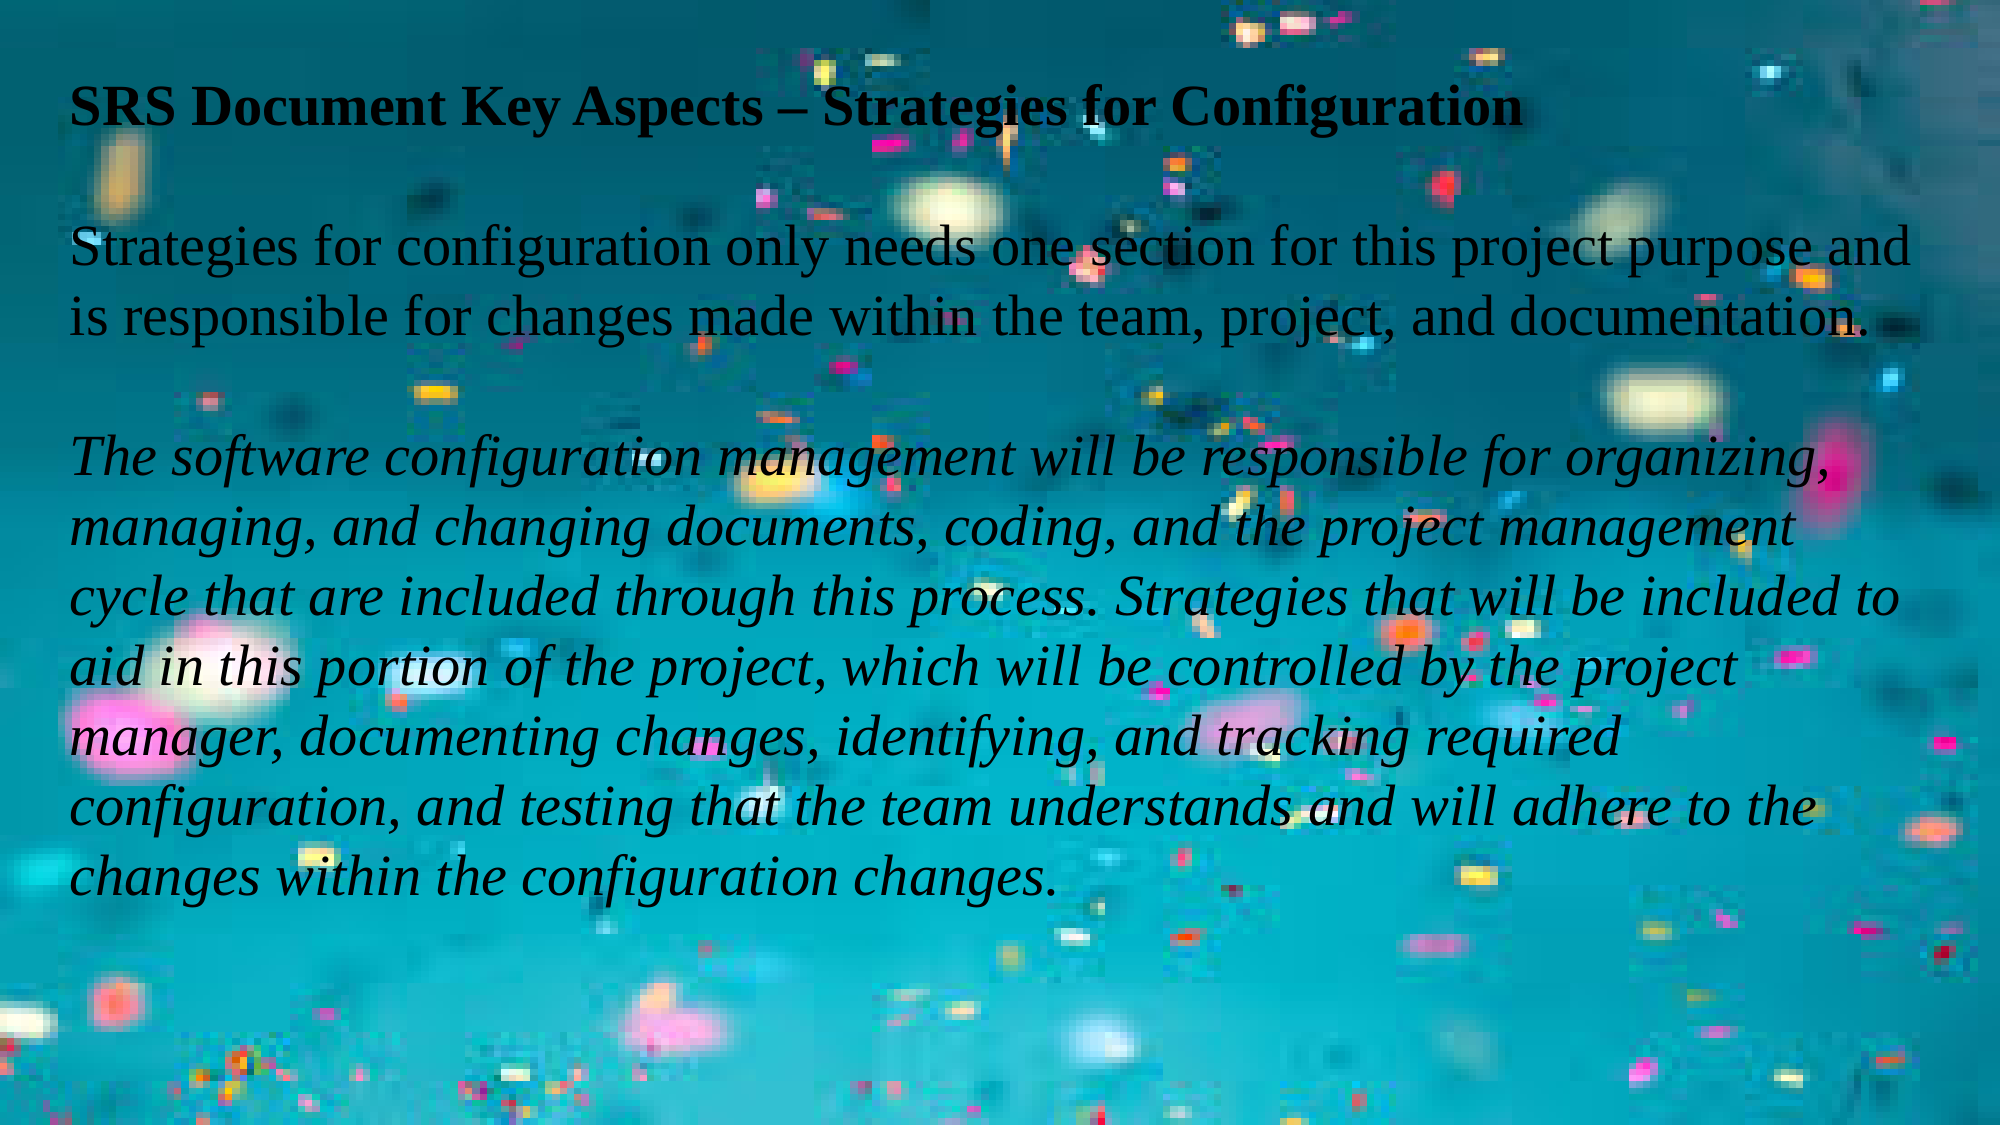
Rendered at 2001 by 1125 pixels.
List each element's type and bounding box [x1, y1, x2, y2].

list [0, 0, 2000, 1125]
